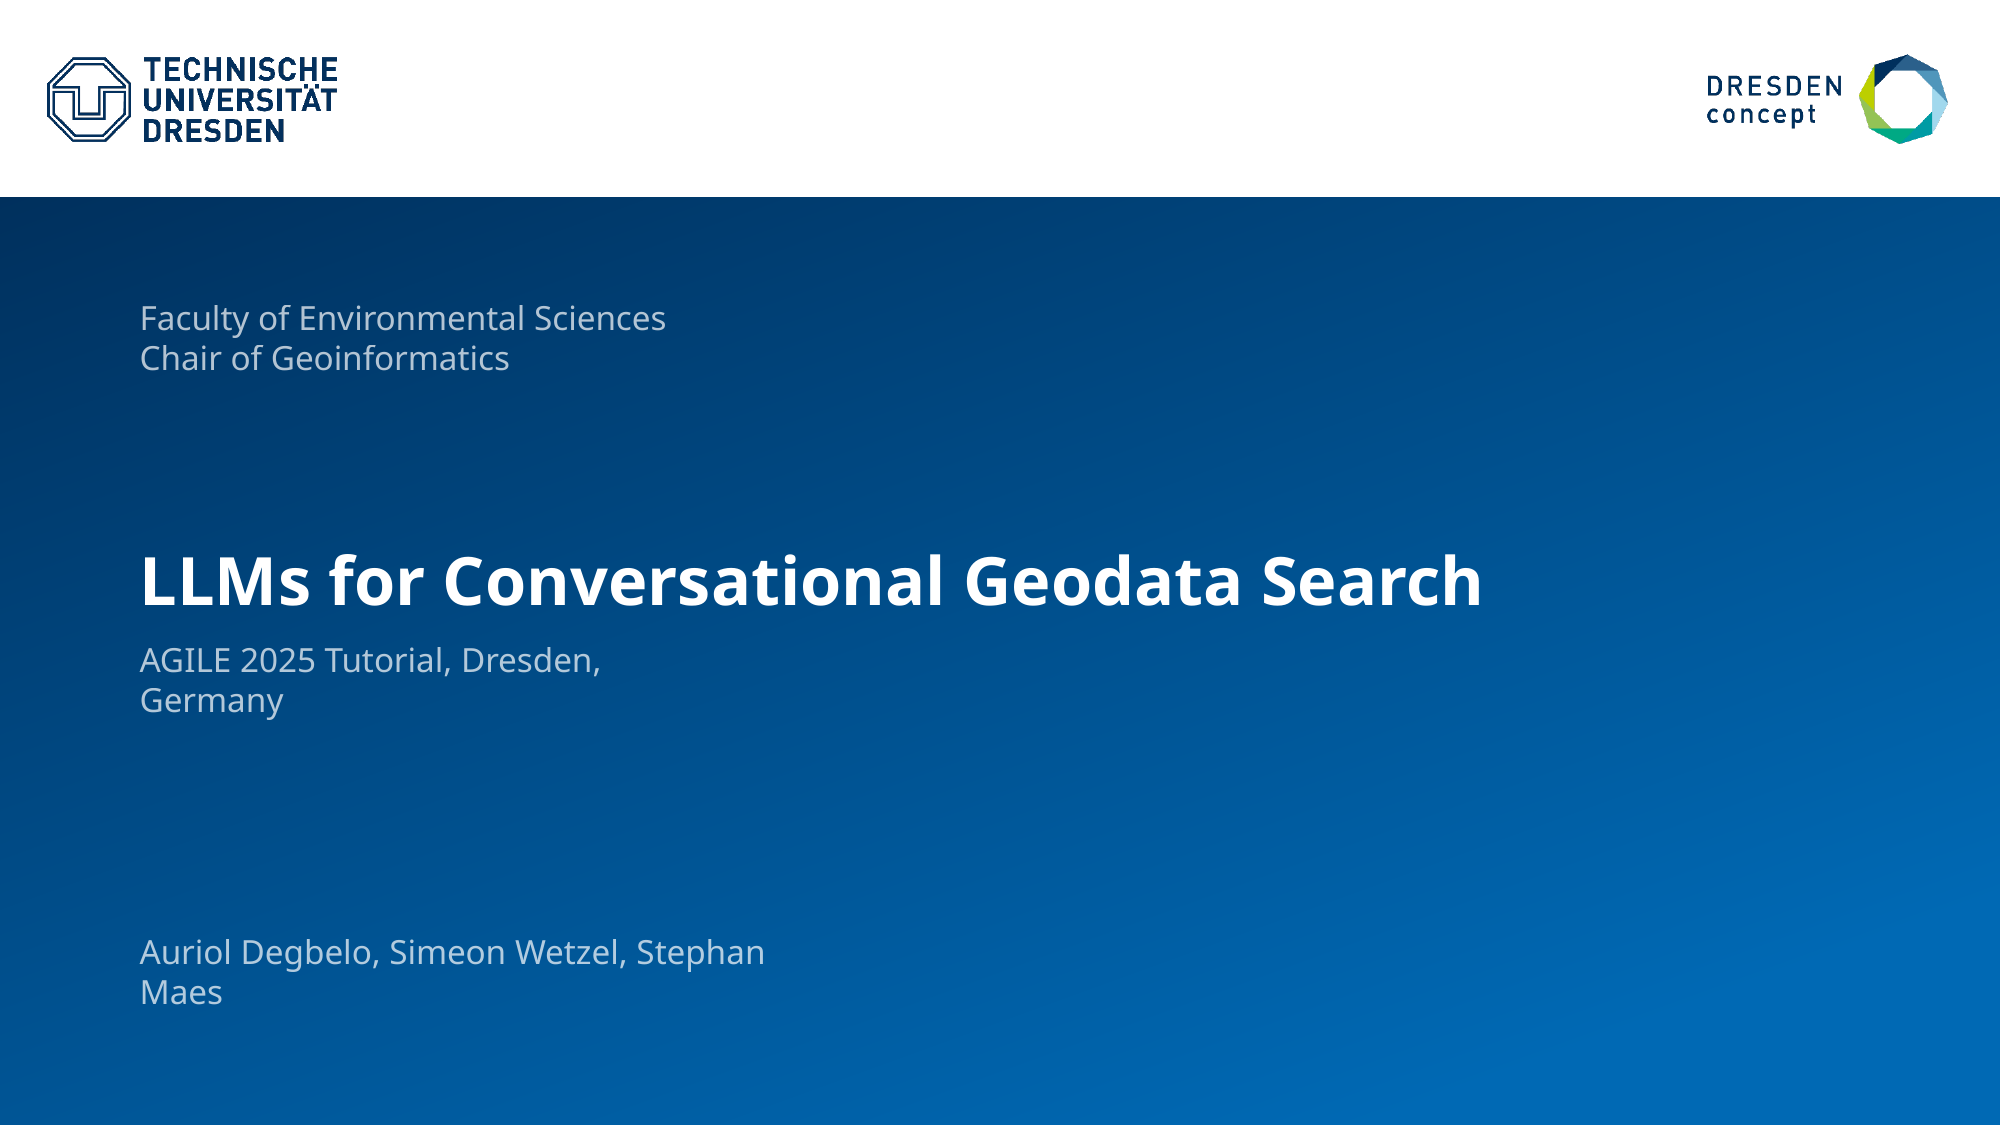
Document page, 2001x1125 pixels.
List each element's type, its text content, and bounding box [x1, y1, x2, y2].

title LLMs for Conversational Geodata Search [139, 538, 1499, 620]
picture [1707, 54, 1948, 144]
list Faculty of Environmental Sciences Chair of Geoinformatics [139, 297, 674, 379]
subtitle Auriol Degbelo, Simeon Wetzel, Stephan Maes [139, 931, 859, 972]
list AGILE 2025 Tutorial, Dresden, Germany [139, 639, 755, 680]
picture [47, 57, 337, 142]
